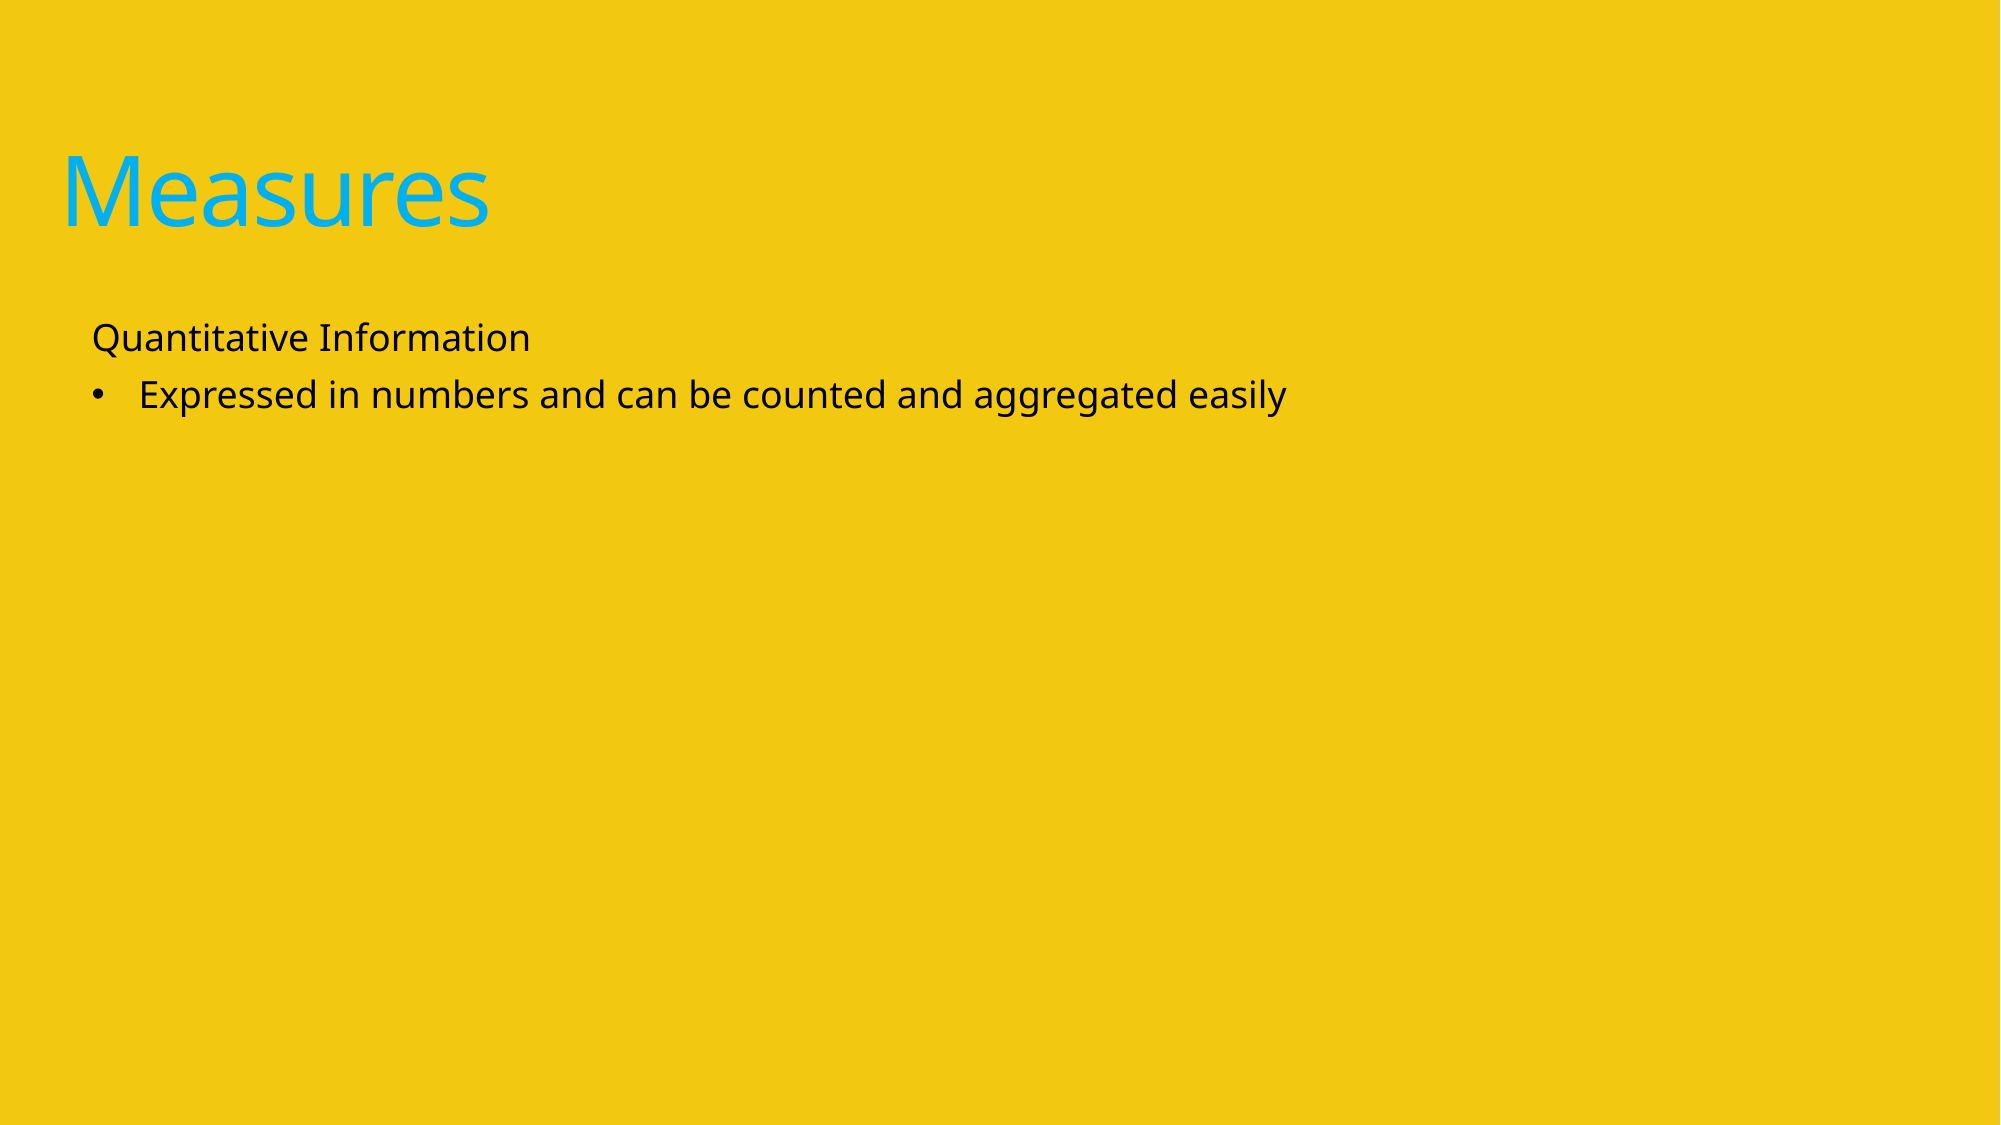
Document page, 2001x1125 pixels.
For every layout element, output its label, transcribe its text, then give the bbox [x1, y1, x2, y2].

text_box Measures [35, 127, 1948, 275]
text_box Quantitative Information Expressed in numbers and can be counted and aggregated easily [76, 306, 1808, 539]
